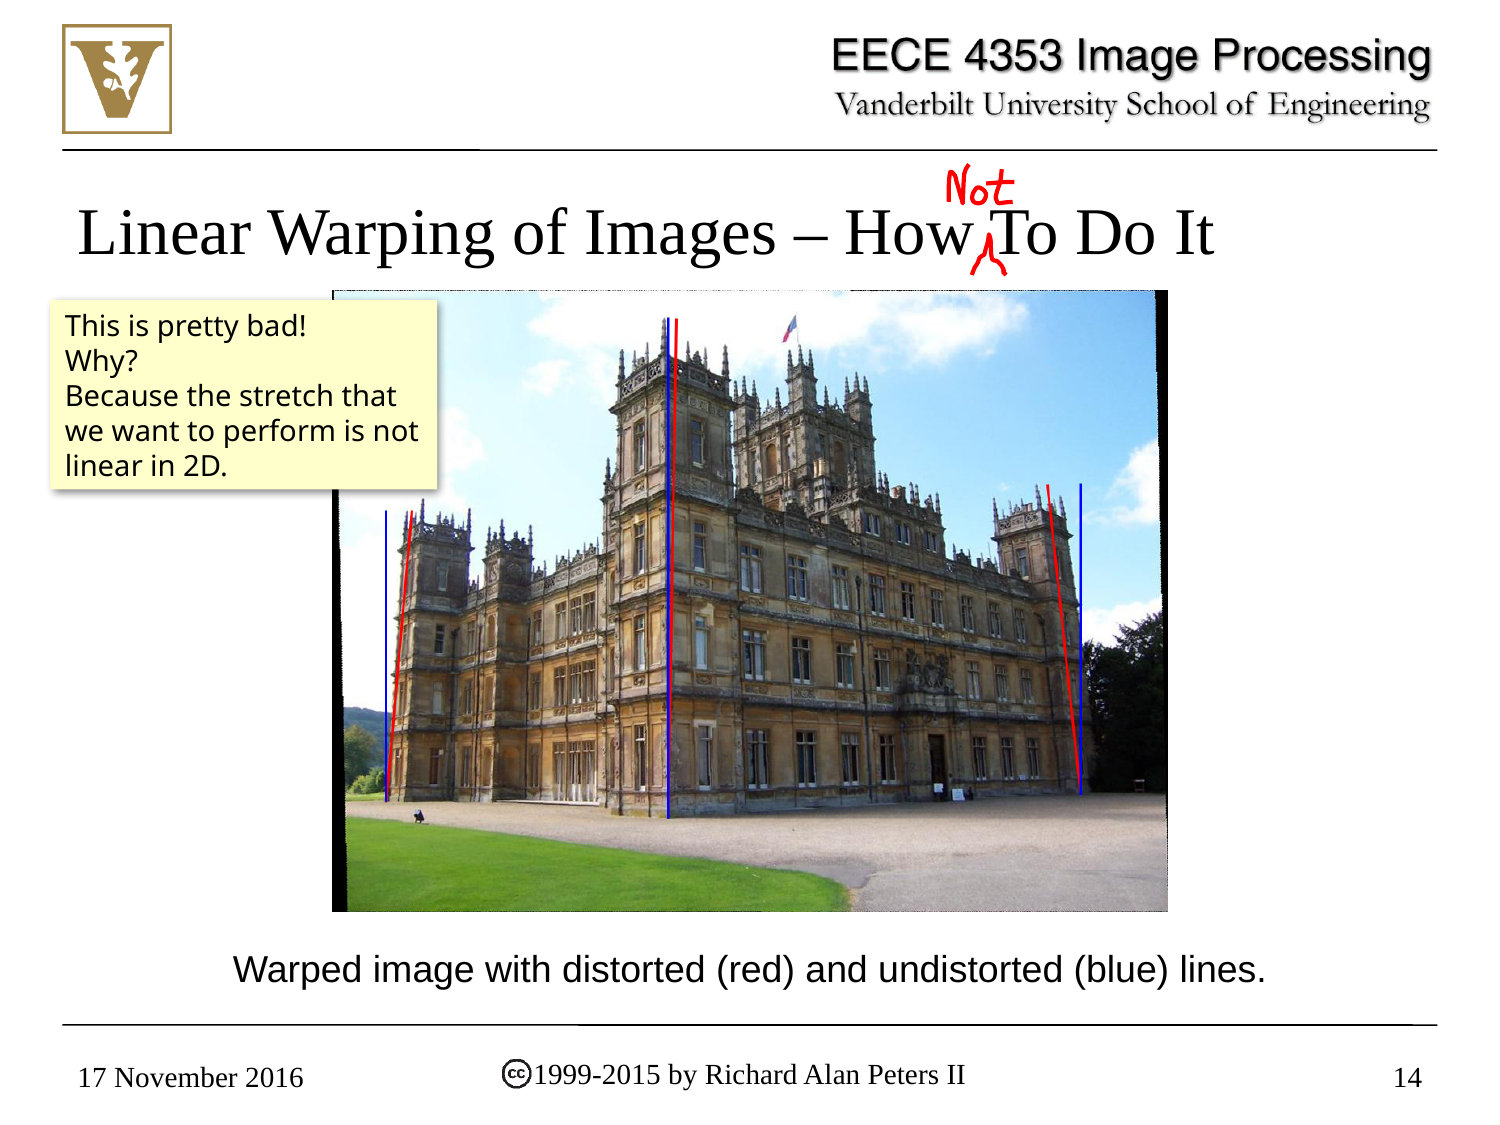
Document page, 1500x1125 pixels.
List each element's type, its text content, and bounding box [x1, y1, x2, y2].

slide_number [62, 1045, 413, 1106]
text_box [969, 232, 1008, 277]
picture [331, 290, 1168, 912]
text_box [948, 164, 1015, 204]
picture [62, 24, 172, 134]
title Linear Warping of Images – How To Do It [62, 168, 1438, 288]
footer 1999-2015 by Richard Alan Peters II [512, 1042, 988, 1103]
picture [498, 1055, 512, 1091]
picture [826, 25, 1436, 133]
slide_number 14 [1087, 1045, 1438, 1106]
text_box Warped image with distorted (red) and undistorted (blue) lines. [217, 937, 1282, 998]
text_box This is pretty bad! Why? Because the stretch that we want to perform is not linear in 2D. [50, 299, 326, 490]
